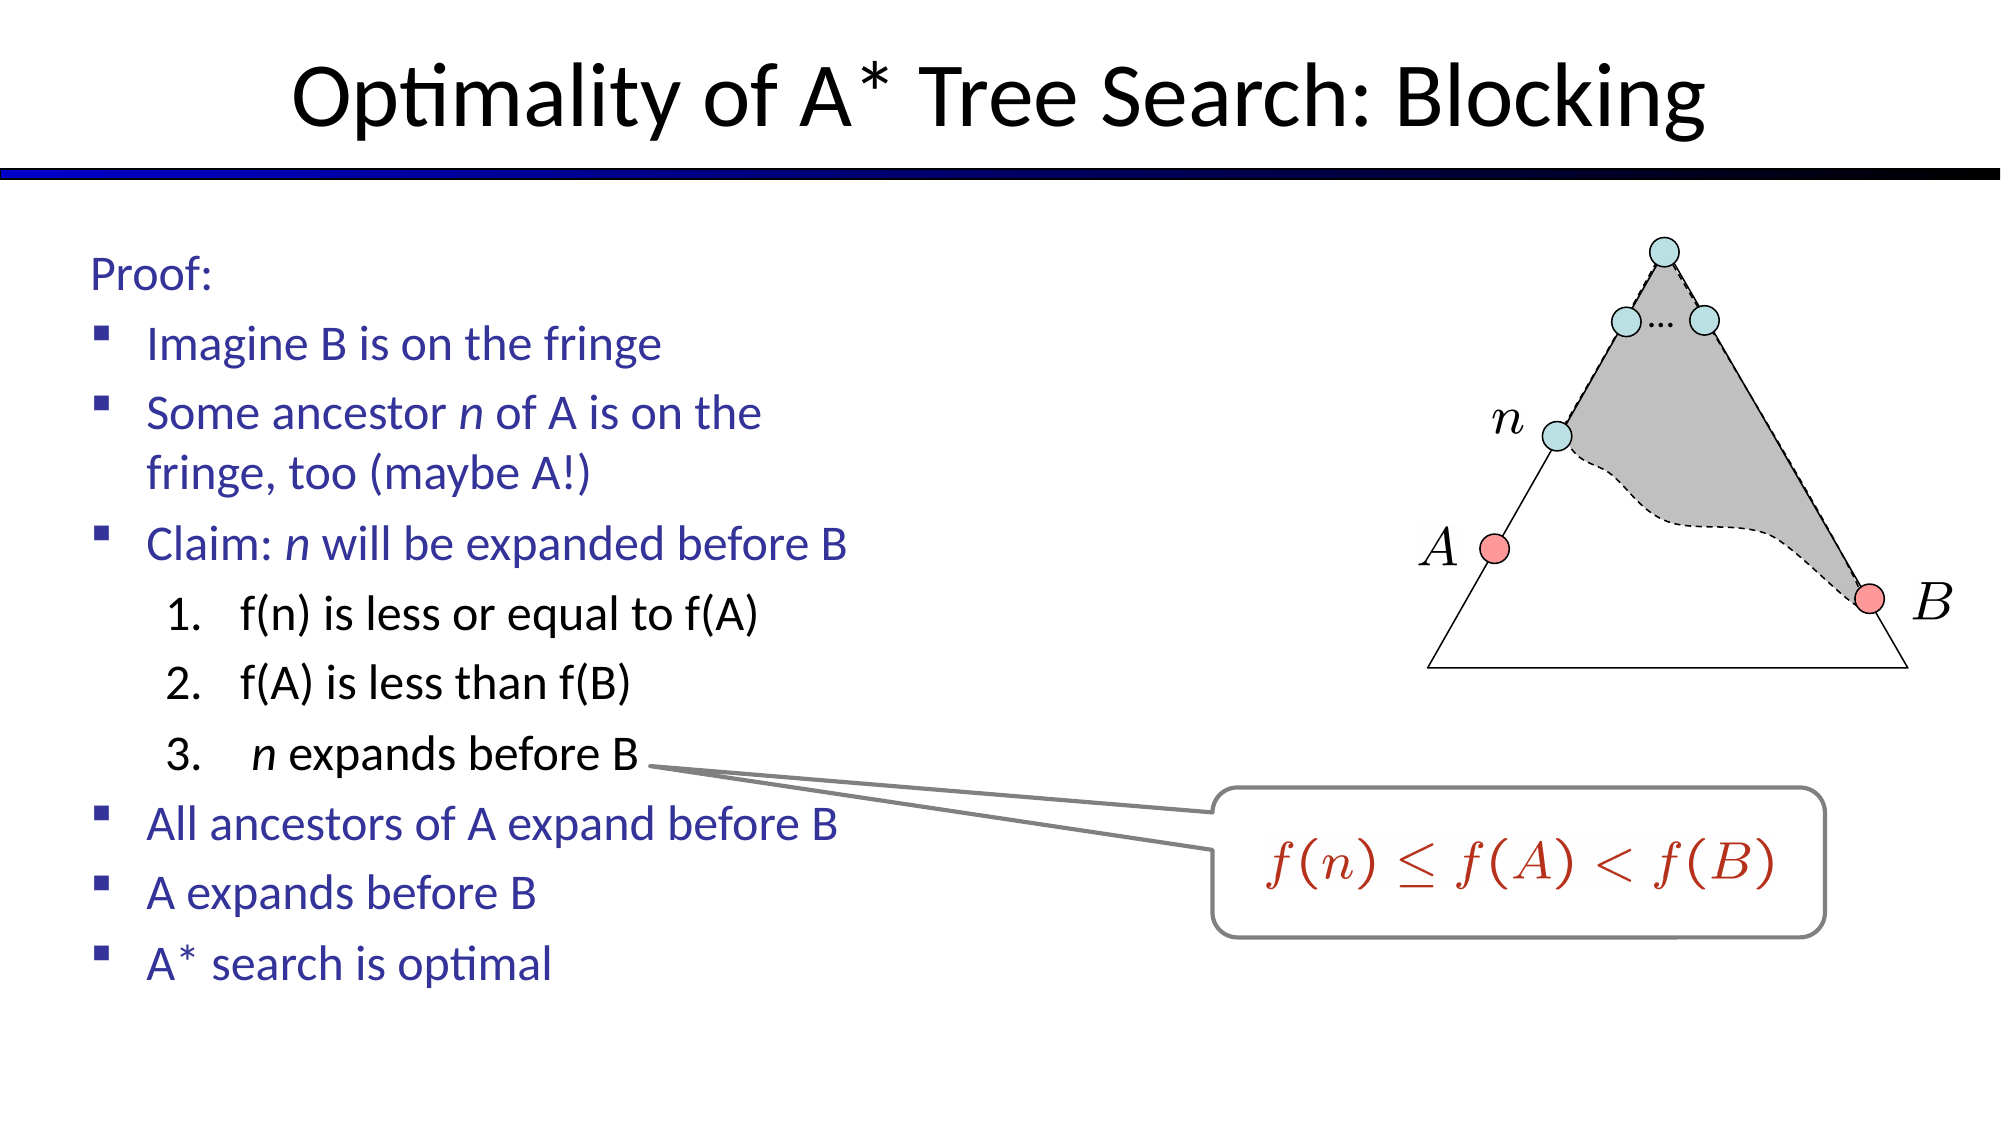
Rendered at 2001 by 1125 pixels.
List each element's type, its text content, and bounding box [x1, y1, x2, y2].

picture [1911, 581, 1954, 622]
picture [1492, 408, 1525, 436]
text_box [1427, 264, 1908, 668]
text_box [888, 783, 1828, 940]
text_box [1479, 534, 1510, 564]
text_box [1611, 307, 1633, 337]
picture [1264, 837, 1776, 890]
text_box [1649, 237, 1680, 267]
text_box [1542, 421, 1572, 451]
text_box [1689, 305, 1720, 336]
title Optimality of A* Tree Search: Blocking [0, 0, 2000, 184]
list Proof: Imagine B is on the fringe Some ancestor n of A is on the fringe, too (maybe A!) Claim: n will be expanded before B f(n) is less or equal to f(A) f(A) is less than f(B) n expands before B All ancestors of A expand before B A expands before B A* search is optimal [74, 232, 888, 976]
text_box [1854, 584, 1885, 614]
text_box … [1633, 282, 1679, 343]
picture [1415, 524, 1459, 568]
